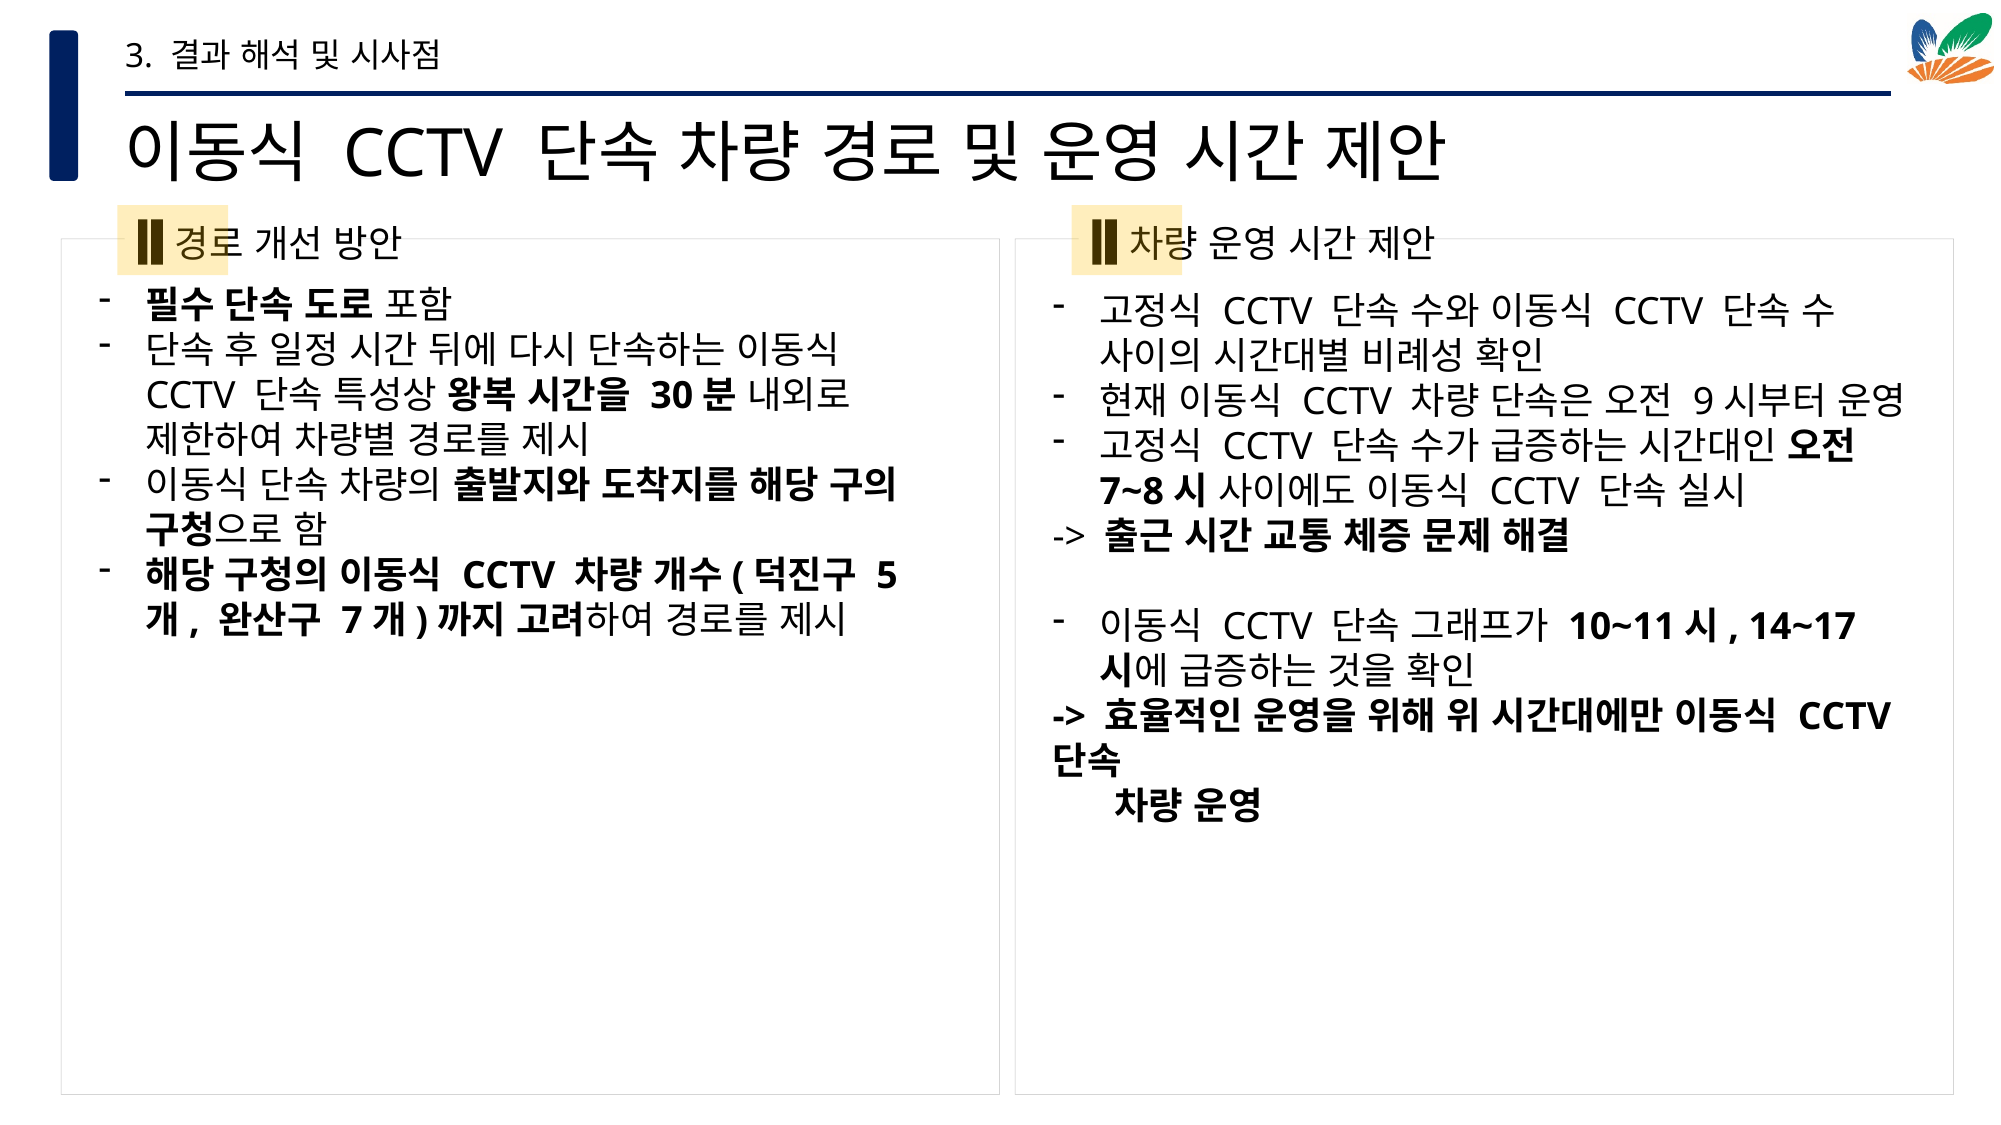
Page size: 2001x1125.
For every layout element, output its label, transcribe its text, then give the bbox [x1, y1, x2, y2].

text_box 3. 결과 해석 및 시사점 [125, 34, 681, 75]
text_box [124, 210, 922, 277]
text_box [60, 238, 1001, 1095]
text_box 이동식 CCTV 단속 차량 경로 및 운영 시간 제안 [124, 104, 1908, 190]
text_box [1078, 210, 1876, 277]
text_box 필수 단속 도로 포함 단속 후 일정 시간 뒤에 다시 단속하는 이동식 CCTV 단속 특성상 왕복 시간을 30분 내외로 제한하여 차량별 경로를 제시 이동식 단속 차량의 출발지와 도착지를 해당 구의 구청으로 함 해당 구청의 이동식 CCTV 차량 개수(덕진구 5개, 완산구 7개)까지 고려하여 경로를 제시 [98, 280, 937, 641]
text_box [1071, 204, 1183, 276]
text_box [48, 29, 80, 182]
text_box 고정식 CCTV 단속 수와 이동식 CCTV 단속 수 사이의 시간대별 비례성 확인 현재 이동식 CCTV 차량 단속은 오전 9시부터 운영 고정식 CCTV 단속 수가 급증하는 시간대인 오전 7~8시 사이에도 이동식 CCTV 단속 실시 -> 출근 시간 교통 체증 문제 해결 이동식 CCTV 단속 그래프가 10~11시, 14~17시에 급증하는 것을 확인 -> 효율적인 운영을 위해 위 시간대에만 이동식 CCTV 단속 차량 운영 [1052, 286, 1908, 827]
text_box [1014, 238, 1955, 1095]
text_box [116, 204, 229, 276]
picture [1907, 13, 1994, 84]
